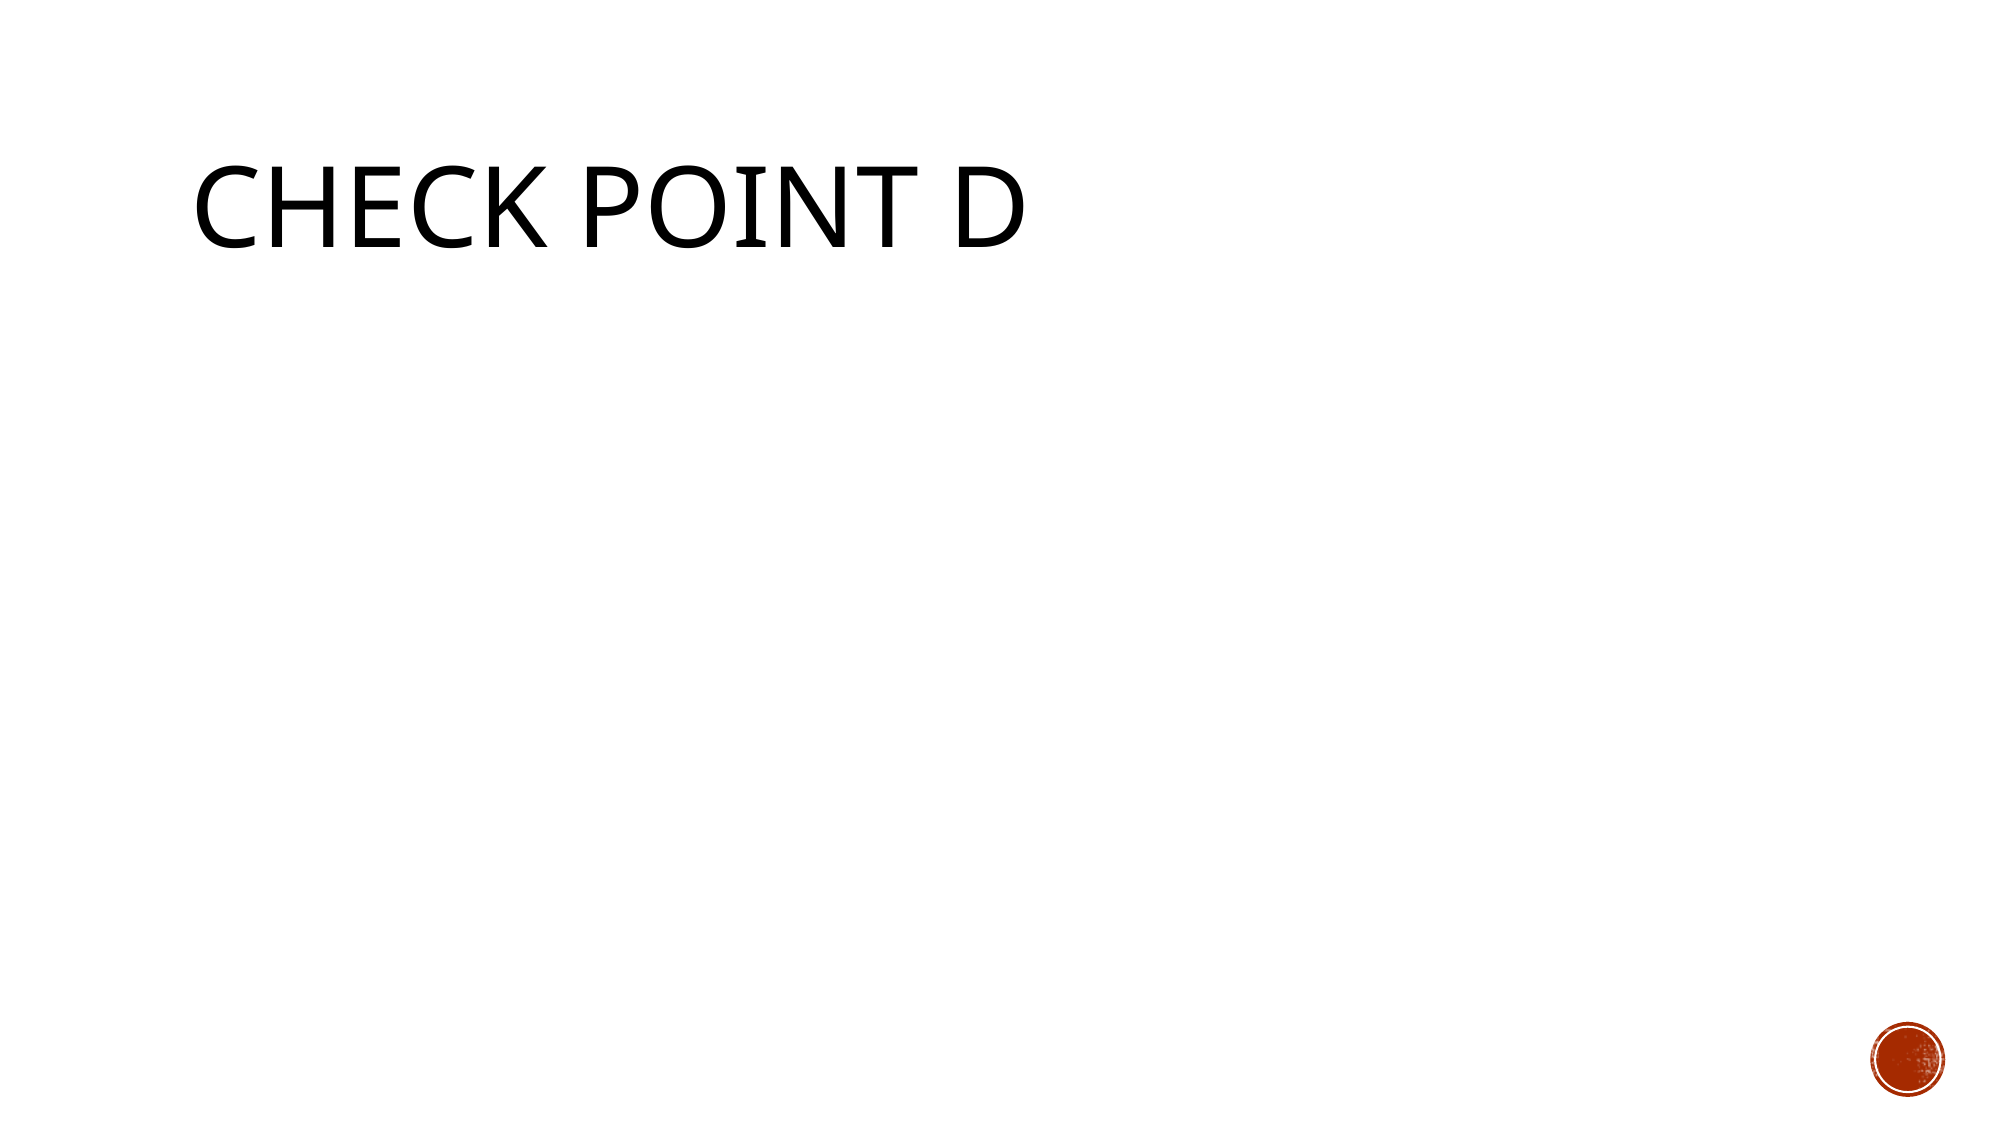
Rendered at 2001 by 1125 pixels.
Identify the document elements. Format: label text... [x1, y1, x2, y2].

title Check point D [175, 79, 1826, 344]
